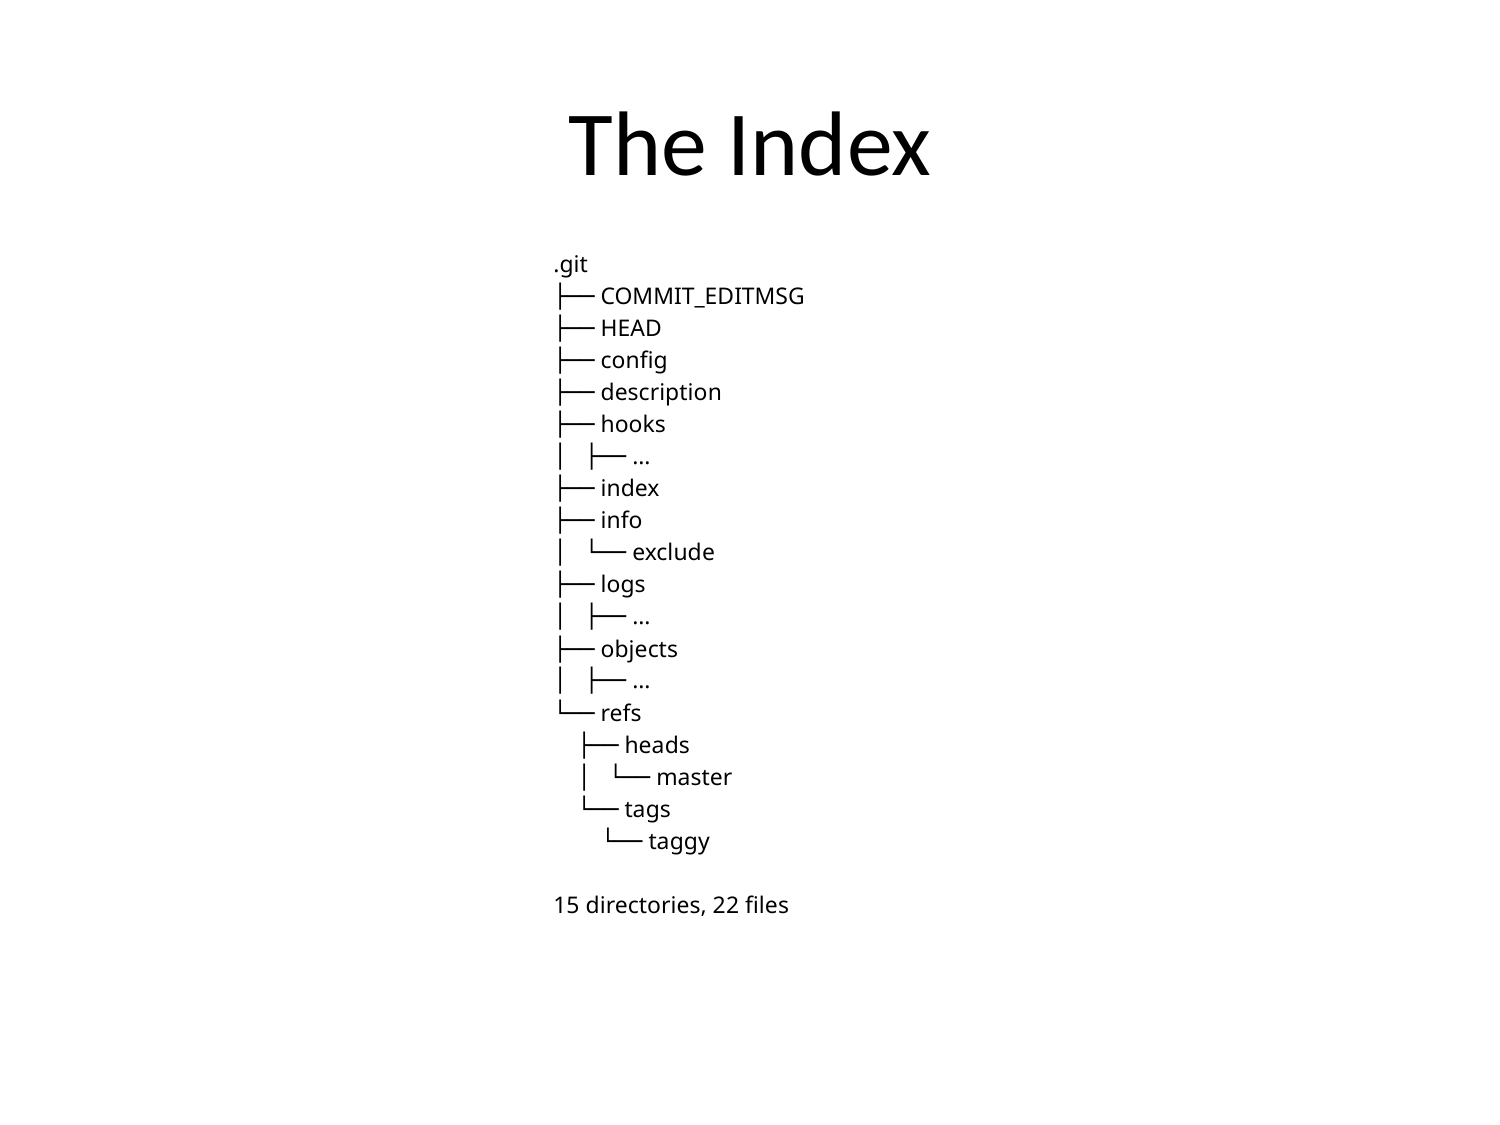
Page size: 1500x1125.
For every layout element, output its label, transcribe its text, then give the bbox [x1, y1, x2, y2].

list .git ├── COMMIT_EDITMSG ├── HEAD ├── config ├── description ├── hooks │ ├── … ├── index ├── info │ └── exclude ├── logs │ ├── … ├── objects │ ├── … └── refs ├── heads │ └── master └── tags └── taggy 15 directories, 22 files [538, 241, 1367, 1081]
title The Index [75, 45, 1425, 233]
